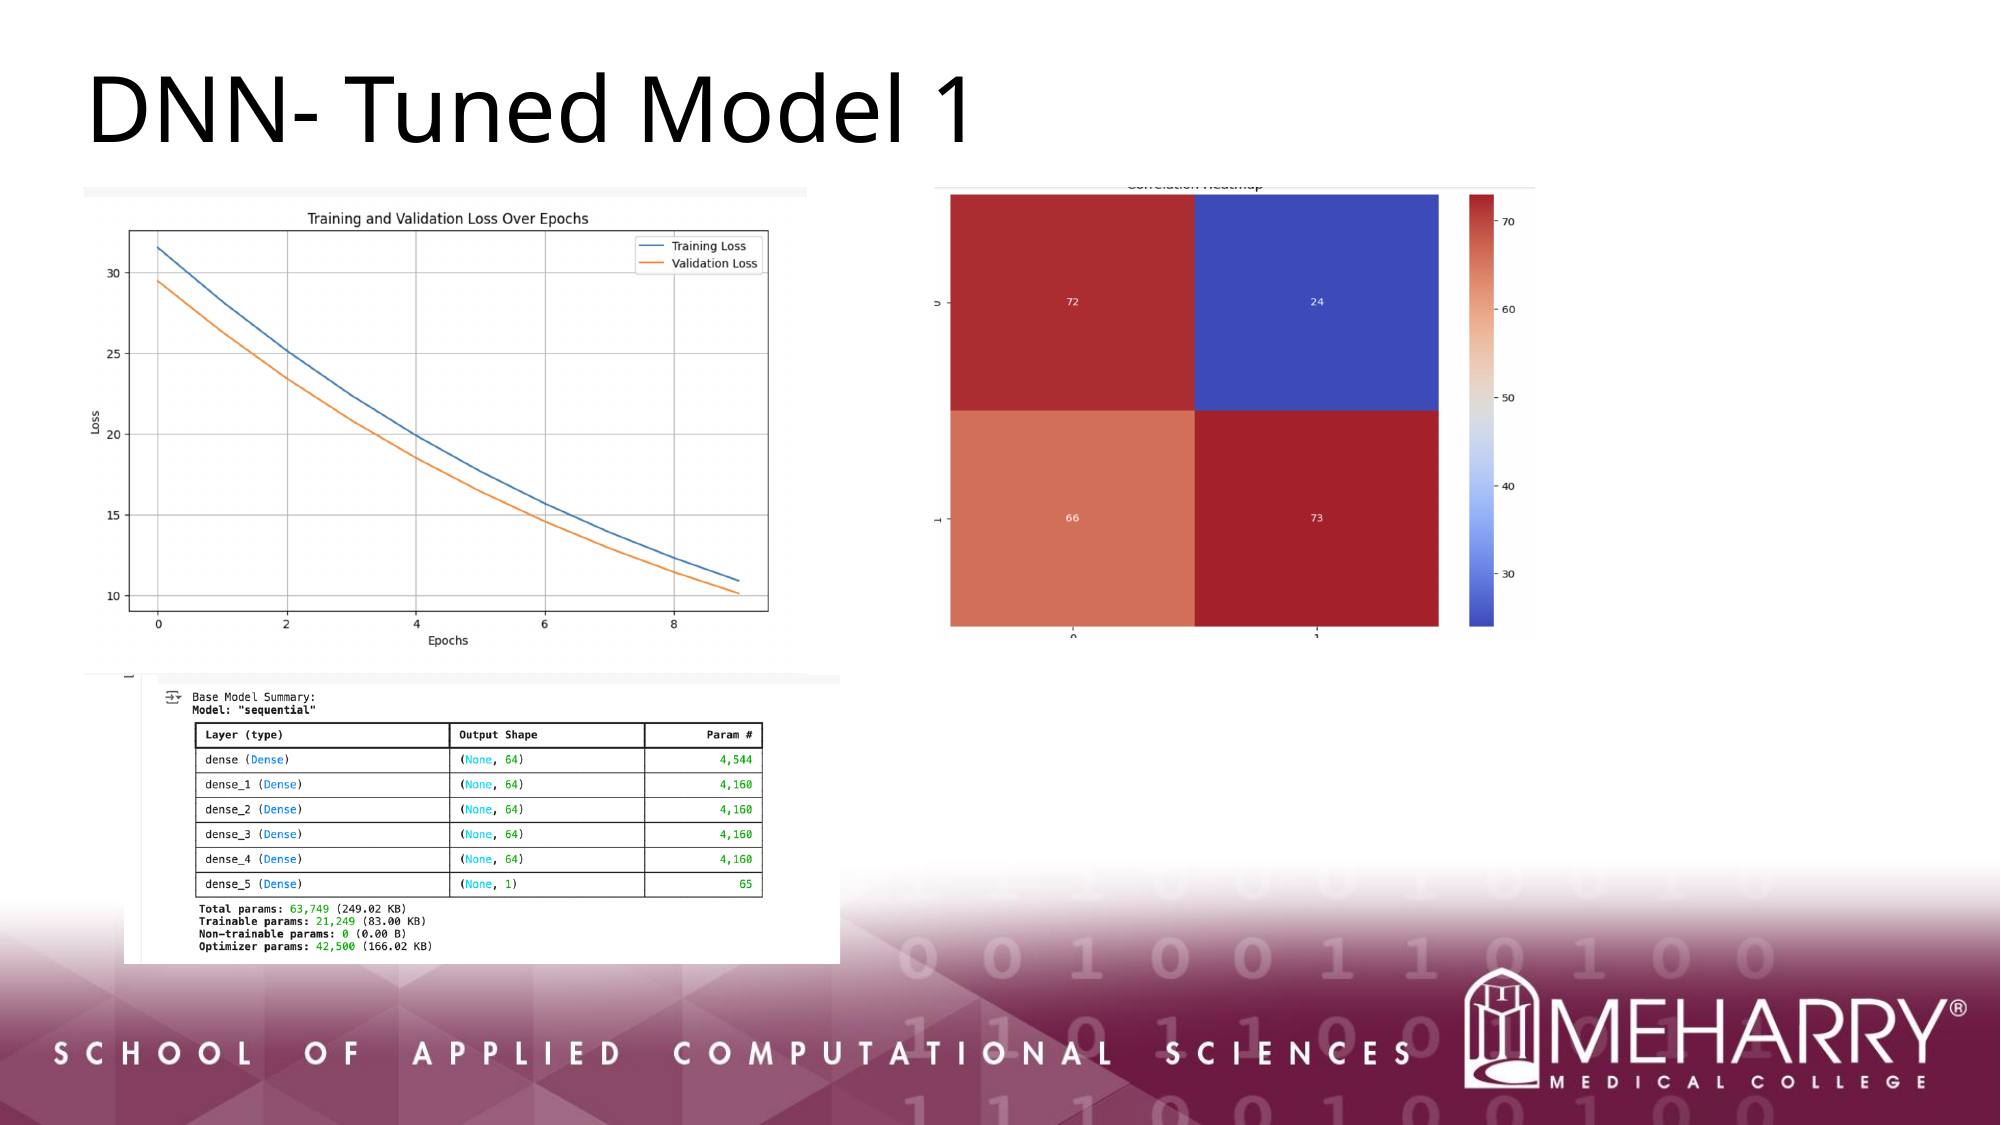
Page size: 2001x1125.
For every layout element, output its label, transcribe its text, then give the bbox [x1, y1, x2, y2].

title DNN- Tuned Model 1 [70, 3, 1796, 222]
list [83, 186, 808, 676]
picture [0, 0, 2000, 1125]
